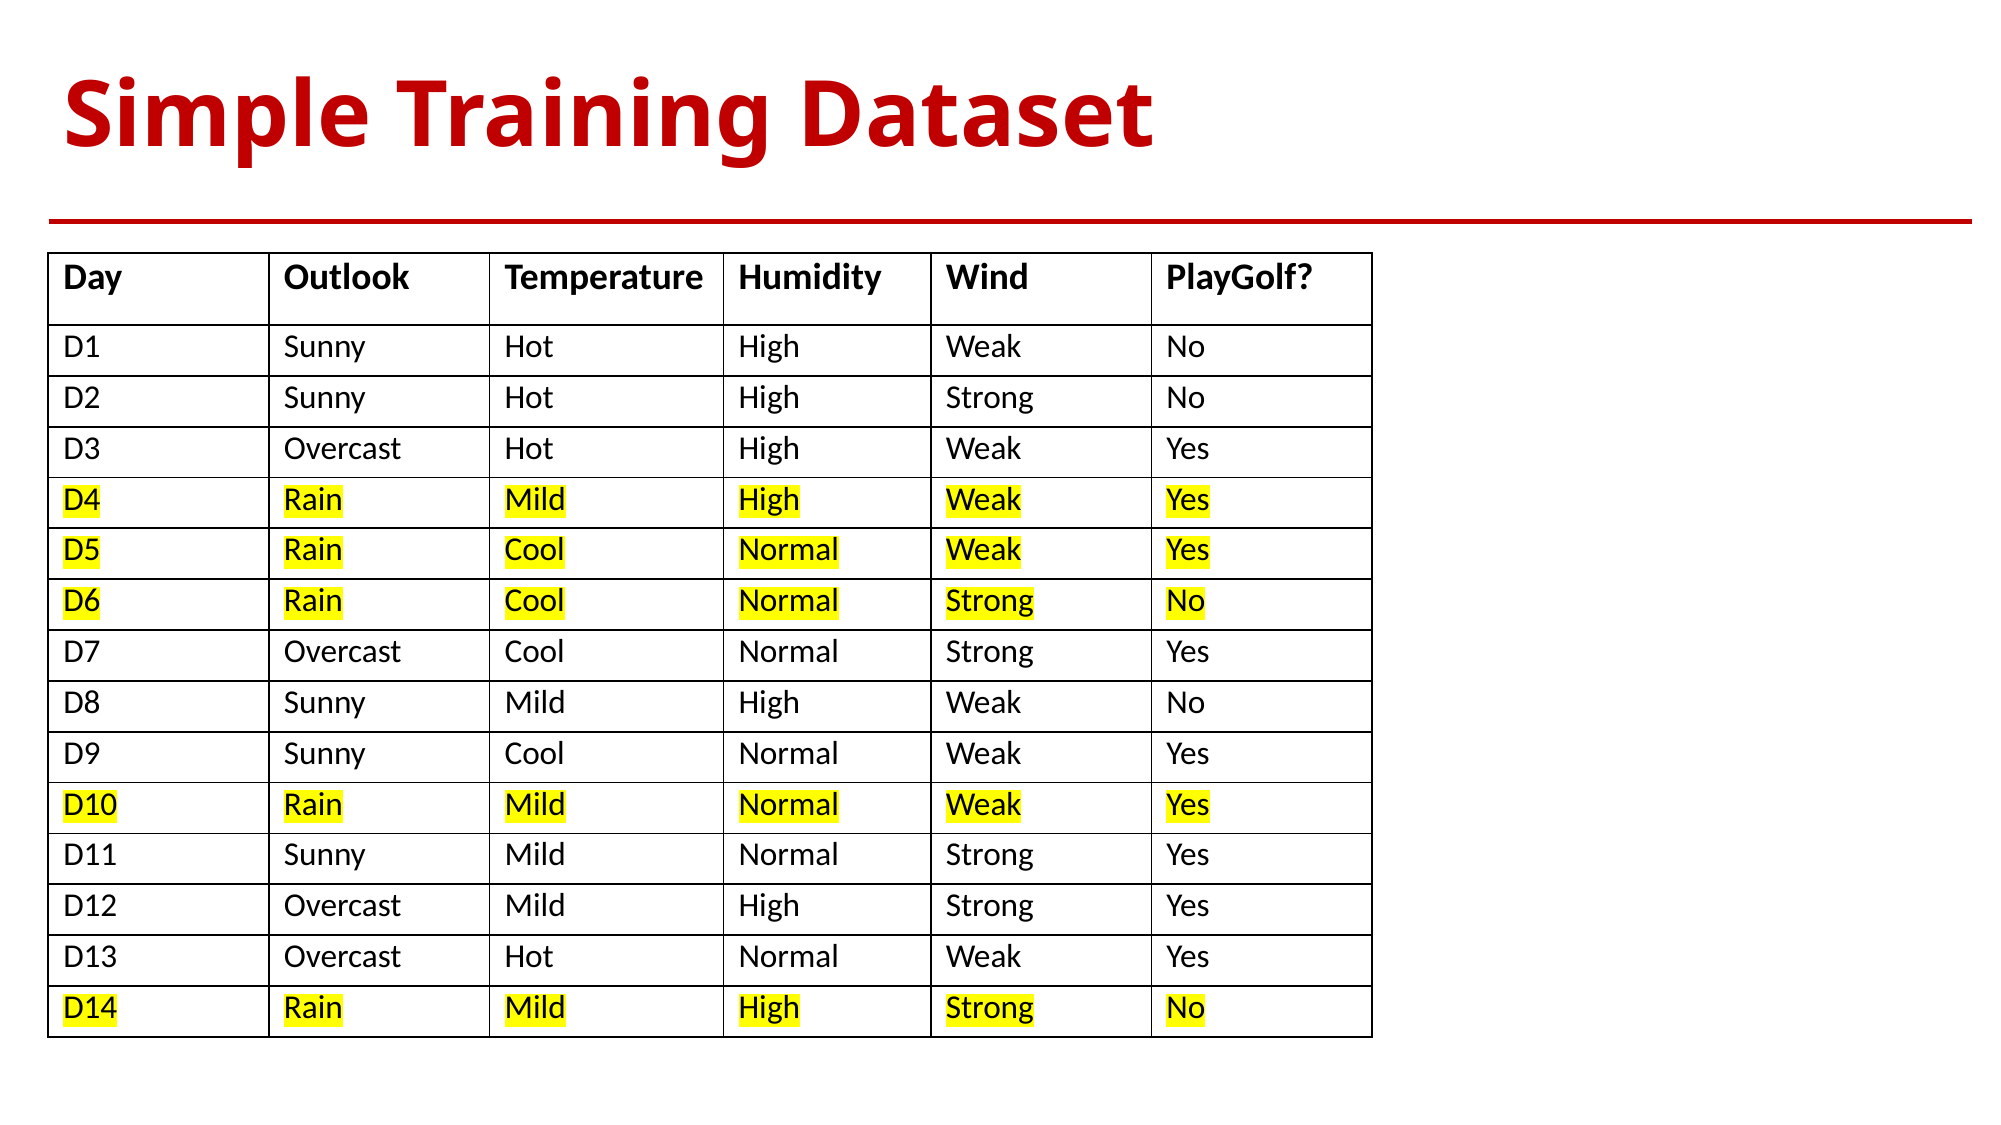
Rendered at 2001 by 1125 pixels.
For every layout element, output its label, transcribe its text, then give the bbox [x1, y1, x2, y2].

table_cell Mild [490, 987, 723, 1036]
table_cell Sunny [270, 326, 489, 375]
table_cell Overcast [270, 936, 489, 985]
table_cell Strong [932, 834, 1151, 883]
table_cell Strong [932, 377, 1151, 426]
table_cell High [724, 377, 930, 426]
table_cell D2 [49, 377, 268, 426]
table_cell High [724, 682, 930, 731]
table_cell Hot [490, 428, 723, 477]
table_cell Overcast [270, 631, 489, 680]
table_cell Yes [1152, 478, 1371, 527]
table_cell Weak [932, 682, 1151, 731]
table_cell Overcast [270, 885, 489, 934]
table_cell D6 [49, 580, 268, 629]
table_cell Hot [490, 326, 723, 375]
table_cell Normal [724, 631, 930, 680]
table_cell Normal [724, 733, 930, 782]
table_cell Yes [1152, 733, 1371, 782]
table_cell Yes [1152, 428, 1371, 477]
table_cell Weak [932, 478, 1151, 527]
table_header Outlook [270, 254, 489, 324]
table_cell D8 [49, 682, 268, 731]
table_cell Rain [270, 580, 489, 629]
table_cell High [724, 987, 930, 1036]
table_cell Rain [270, 987, 489, 1036]
table_cell Sunny [270, 733, 489, 782]
title Simple Training Dataset [48, 41, 1972, 192]
table_cell Yes [1152, 631, 1371, 680]
table_cell High [724, 428, 930, 477]
table_cell Normal [724, 580, 930, 629]
table_cell D1 [49, 326, 268, 375]
table_cell Cool [490, 580, 723, 629]
table_cell Weak [932, 783, 1151, 833]
table_cell Normal [724, 936, 930, 985]
table_cell Normal [724, 783, 930, 833]
table_cell No [1152, 682, 1371, 731]
table_header PlayGolf? [1152, 254, 1371, 324]
table_cell No [1152, 377, 1371, 426]
table_cell Yes [1152, 834, 1371, 883]
table_cell D11 [49, 834, 268, 883]
table_cell Mild [490, 834, 723, 883]
table_cell Strong [932, 580, 1151, 629]
table_cell Weak [932, 936, 1151, 985]
table_cell Weak [932, 326, 1151, 375]
table_cell Strong [932, 885, 1151, 934]
table_cell Yes [1152, 529, 1371, 578]
table_header Humidity [724, 254, 930, 324]
table_cell Yes [1152, 936, 1371, 985]
table_cell Rain [270, 783, 489, 833]
table_cell Cool [490, 733, 723, 782]
table_cell Weak [932, 428, 1151, 477]
table_cell Cool [490, 631, 723, 680]
table_cell Normal [724, 529, 930, 578]
table_cell Yes [1152, 783, 1371, 833]
table_cell Mild [490, 682, 723, 731]
table_cell D10 [49, 783, 268, 833]
table_cell Mild [490, 885, 723, 934]
table_cell D7 [49, 631, 268, 680]
table_header Temperature [490, 254, 723, 324]
table_cell D5 [49, 529, 268, 578]
table_cell High [724, 885, 930, 934]
table_cell Sunny [270, 682, 489, 731]
table_cell Yes [1152, 885, 1371, 934]
table_cell Weak [932, 733, 1151, 782]
table_cell Weak [932, 529, 1151, 578]
table_cell Strong [932, 987, 1151, 1036]
table_cell High [724, 478, 930, 527]
table_header Day [49, 254, 268, 324]
table_cell D13 [49, 936, 268, 985]
table_cell Mild [490, 783, 723, 833]
table_cell Cool [490, 529, 723, 578]
table_cell D9 [49, 733, 268, 782]
table_cell D4 [49, 478, 268, 527]
table_cell Sunny [270, 834, 489, 883]
table_cell No [1152, 580, 1371, 629]
table_cell Rain [270, 478, 489, 527]
table_cell Hot [490, 936, 723, 985]
table_cell Mild [490, 478, 723, 527]
table_cell D12 [49, 885, 268, 934]
table_cell D14 [49, 987, 268, 1036]
table_cell Normal [724, 834, 930, 883]
table_cell Hot [490, 377, 723, 426]
table_header Wind [932, 254, 1151, 324]
table_cell Sunny [270, 377, 489, 426]
table_cell D3 [49, 428, 268, 477]
table_cell No [1152, 326, 1371, 375]
table_cell No [1152, 987, 1371, 1036]
table_cell High [724, 326, 930, 375]
table_cell Rain [270, 529, 489, 578]
table_cell Strong [932, 631, 1151, 680]
table_cell Overcast [270, 428, 489, 477]
